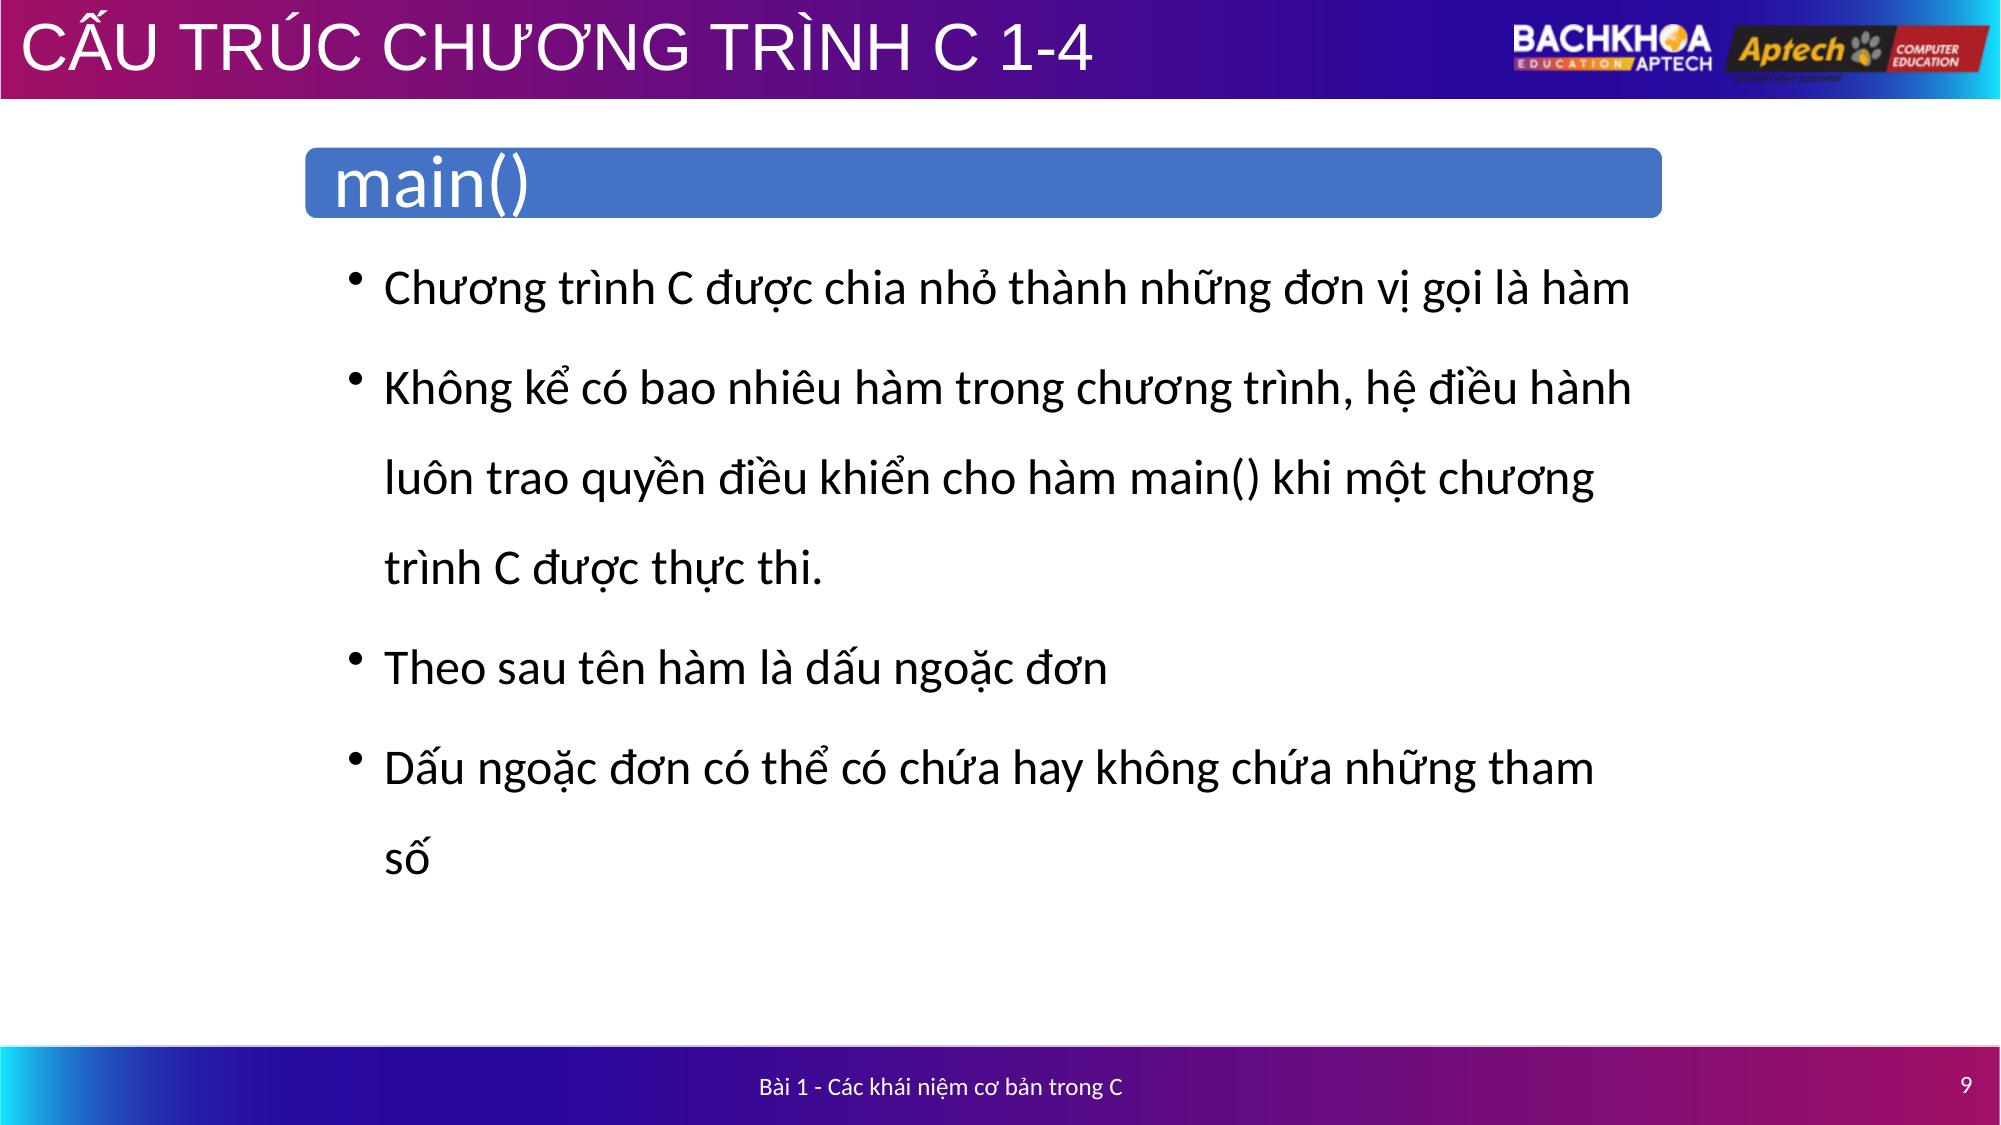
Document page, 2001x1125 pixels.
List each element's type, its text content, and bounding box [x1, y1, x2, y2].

slide_number 9 [1877, 1053, 1988, 1114]
picture [0, 1045, 2000, 1125]
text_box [304, 145, 1664, 1014]
picture [0, 0, 2001, 99]
footer Bài 1 - Các khái niệm cơ bản trong C [17, 1055, 1865, 1116]
title CẤU TRÚC CHƯƠNG TRÌNH C 1-4 [4, 5, 1990, 93]
